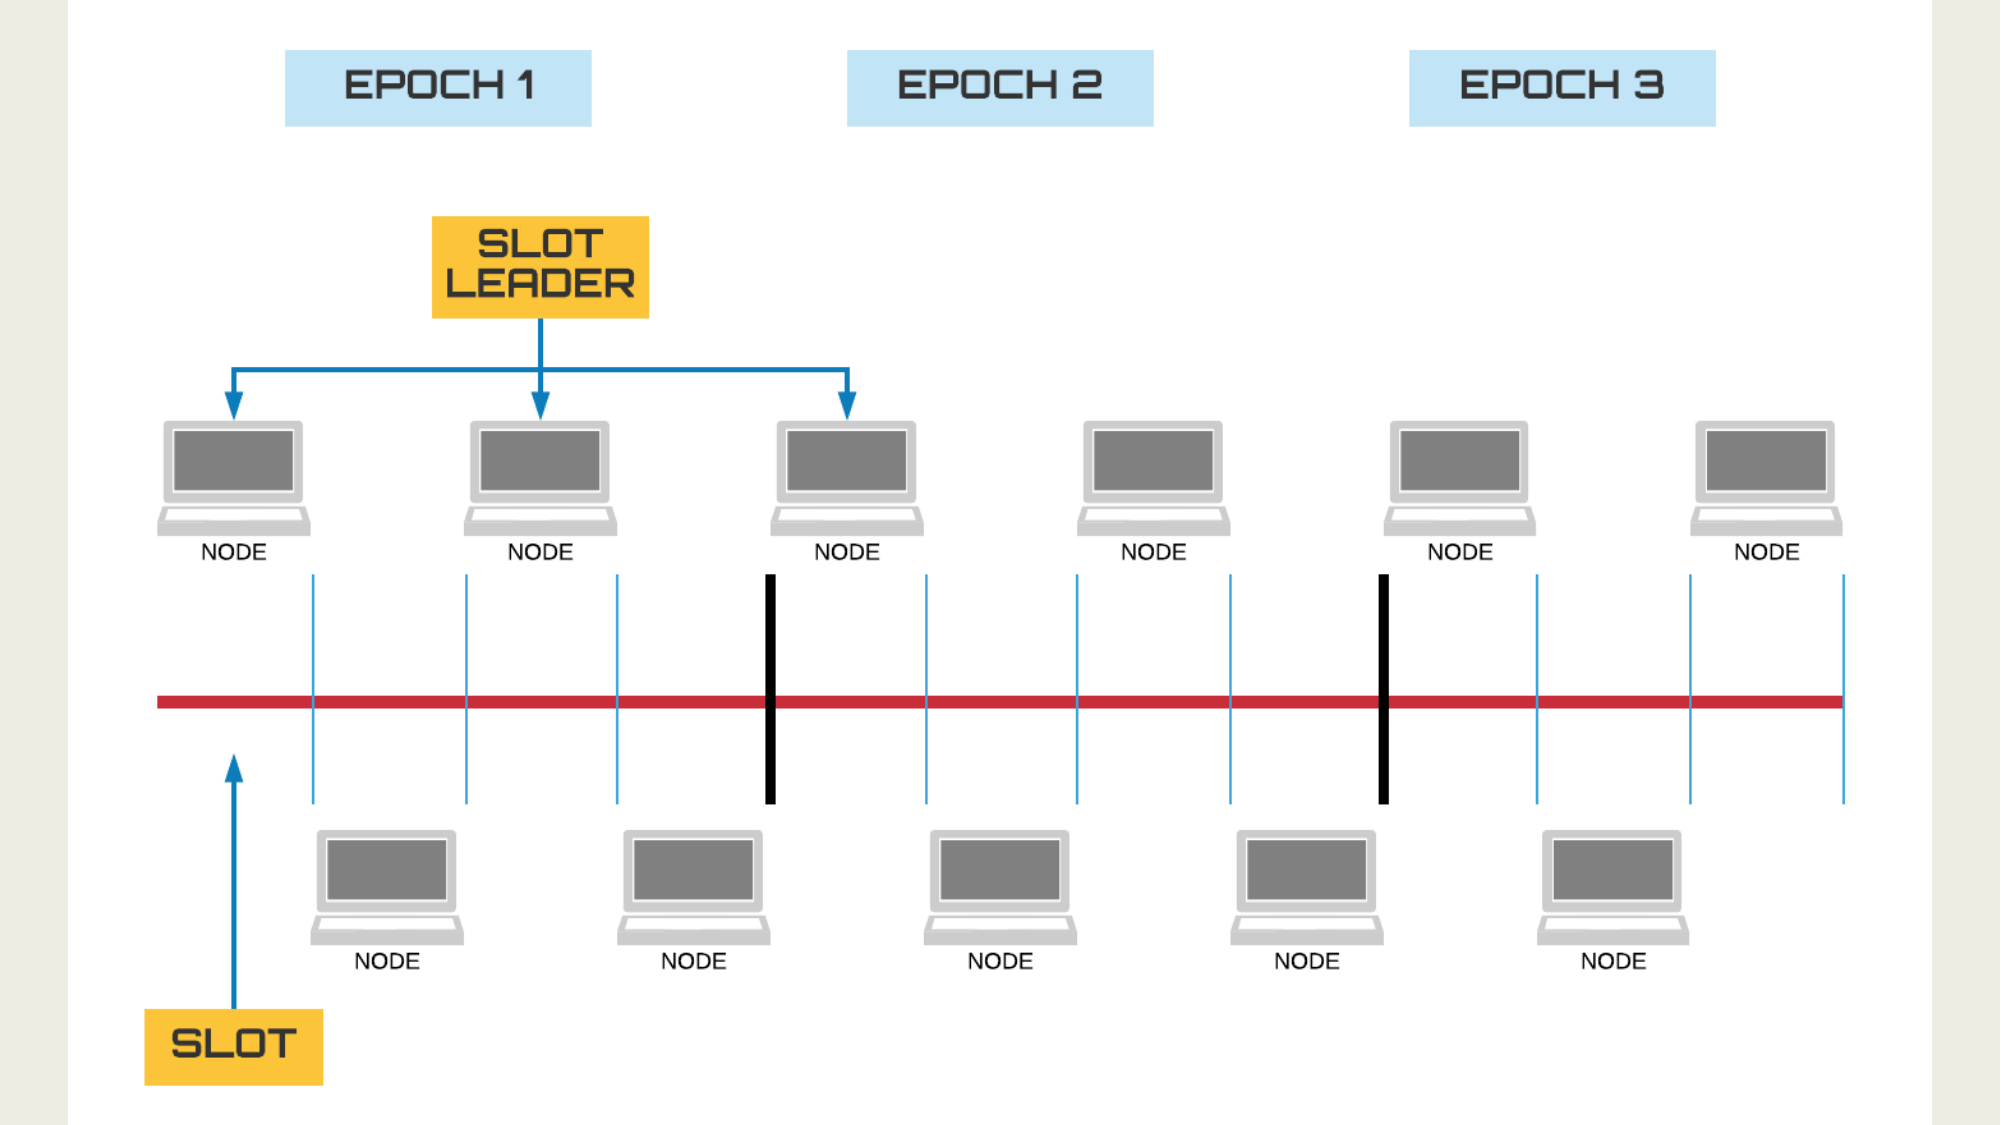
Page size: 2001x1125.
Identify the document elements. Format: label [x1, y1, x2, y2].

list [68, 0, 1932, 1125]
